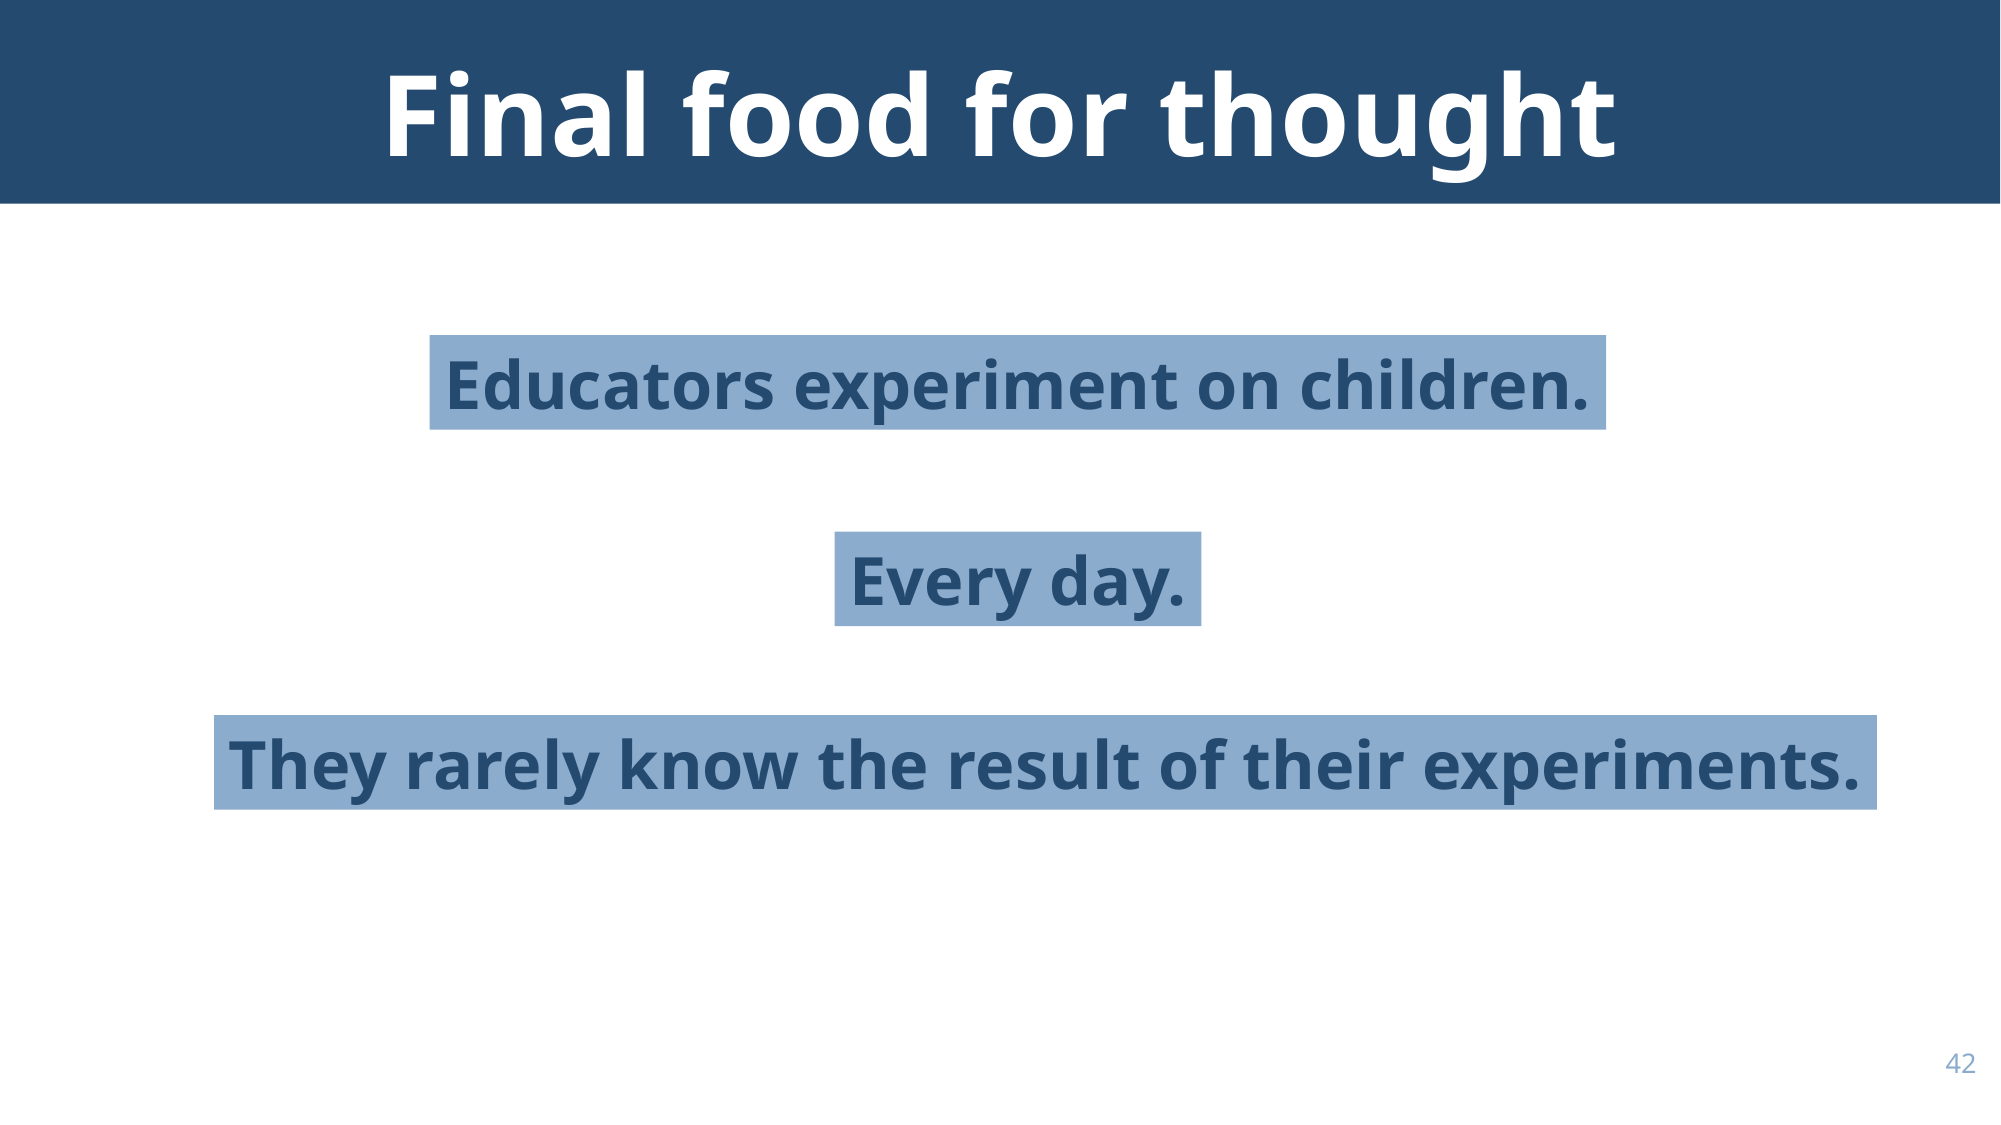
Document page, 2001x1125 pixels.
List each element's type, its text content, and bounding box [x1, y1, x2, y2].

title Final food for thought [0, 0, 2000, 187]
text_box Educators experiment on children. [429, 335, 1607, 430]
text_box Every day. [834, 531, 1202, 627]
slide_number 41 [1871, 1038, 1992, 1125]
text_box They rarely know the result of their experiments. [214, 715, 1877, 810]
